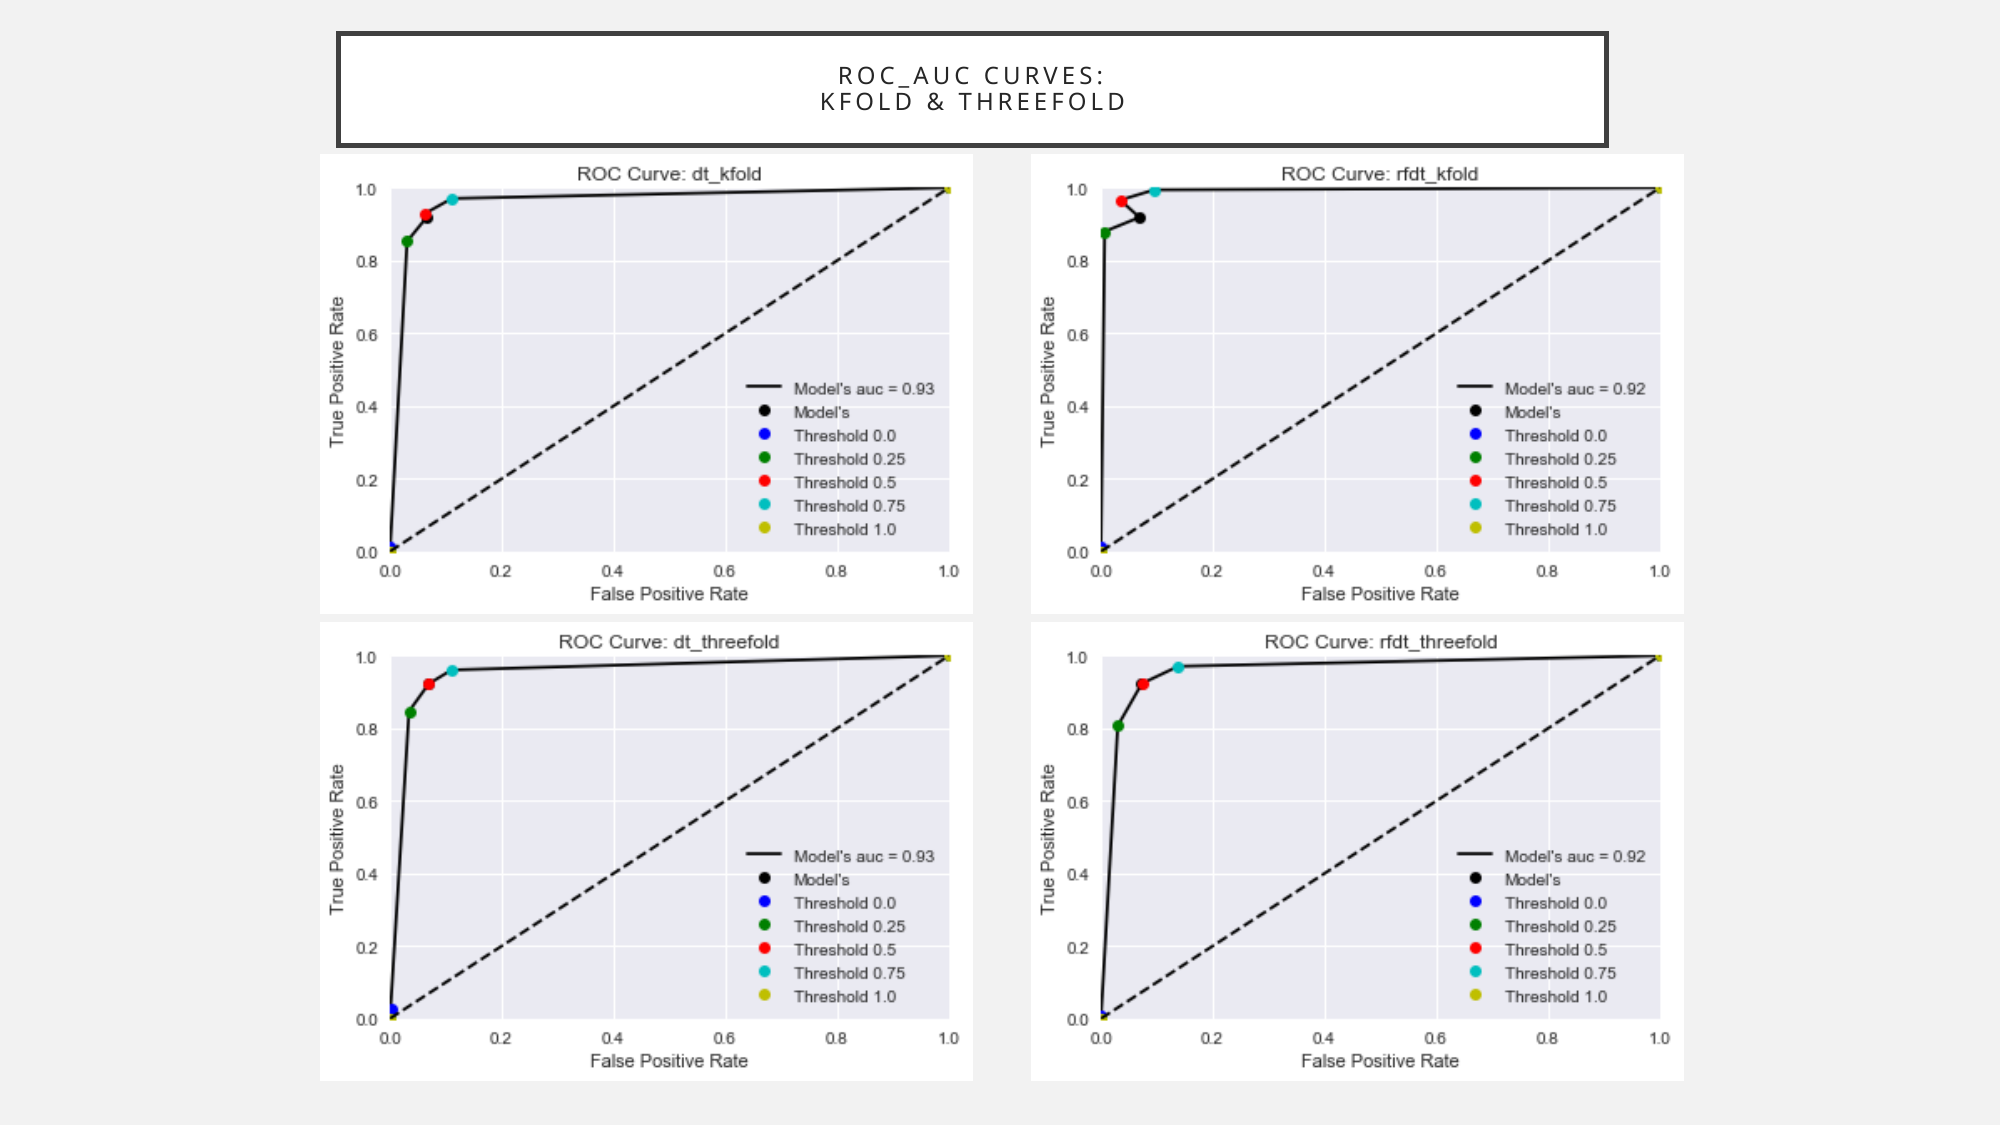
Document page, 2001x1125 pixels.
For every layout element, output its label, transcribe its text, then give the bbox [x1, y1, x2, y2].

title ROC_auc curves: kfold & threefold [336, 31, 1609, 148]
picture [320, 622, 973, 1081]
picture [1031, 154, 1684, 614]
picture [320, 154, 973, 614]
picture [1031, 622, 1684, 1081]
